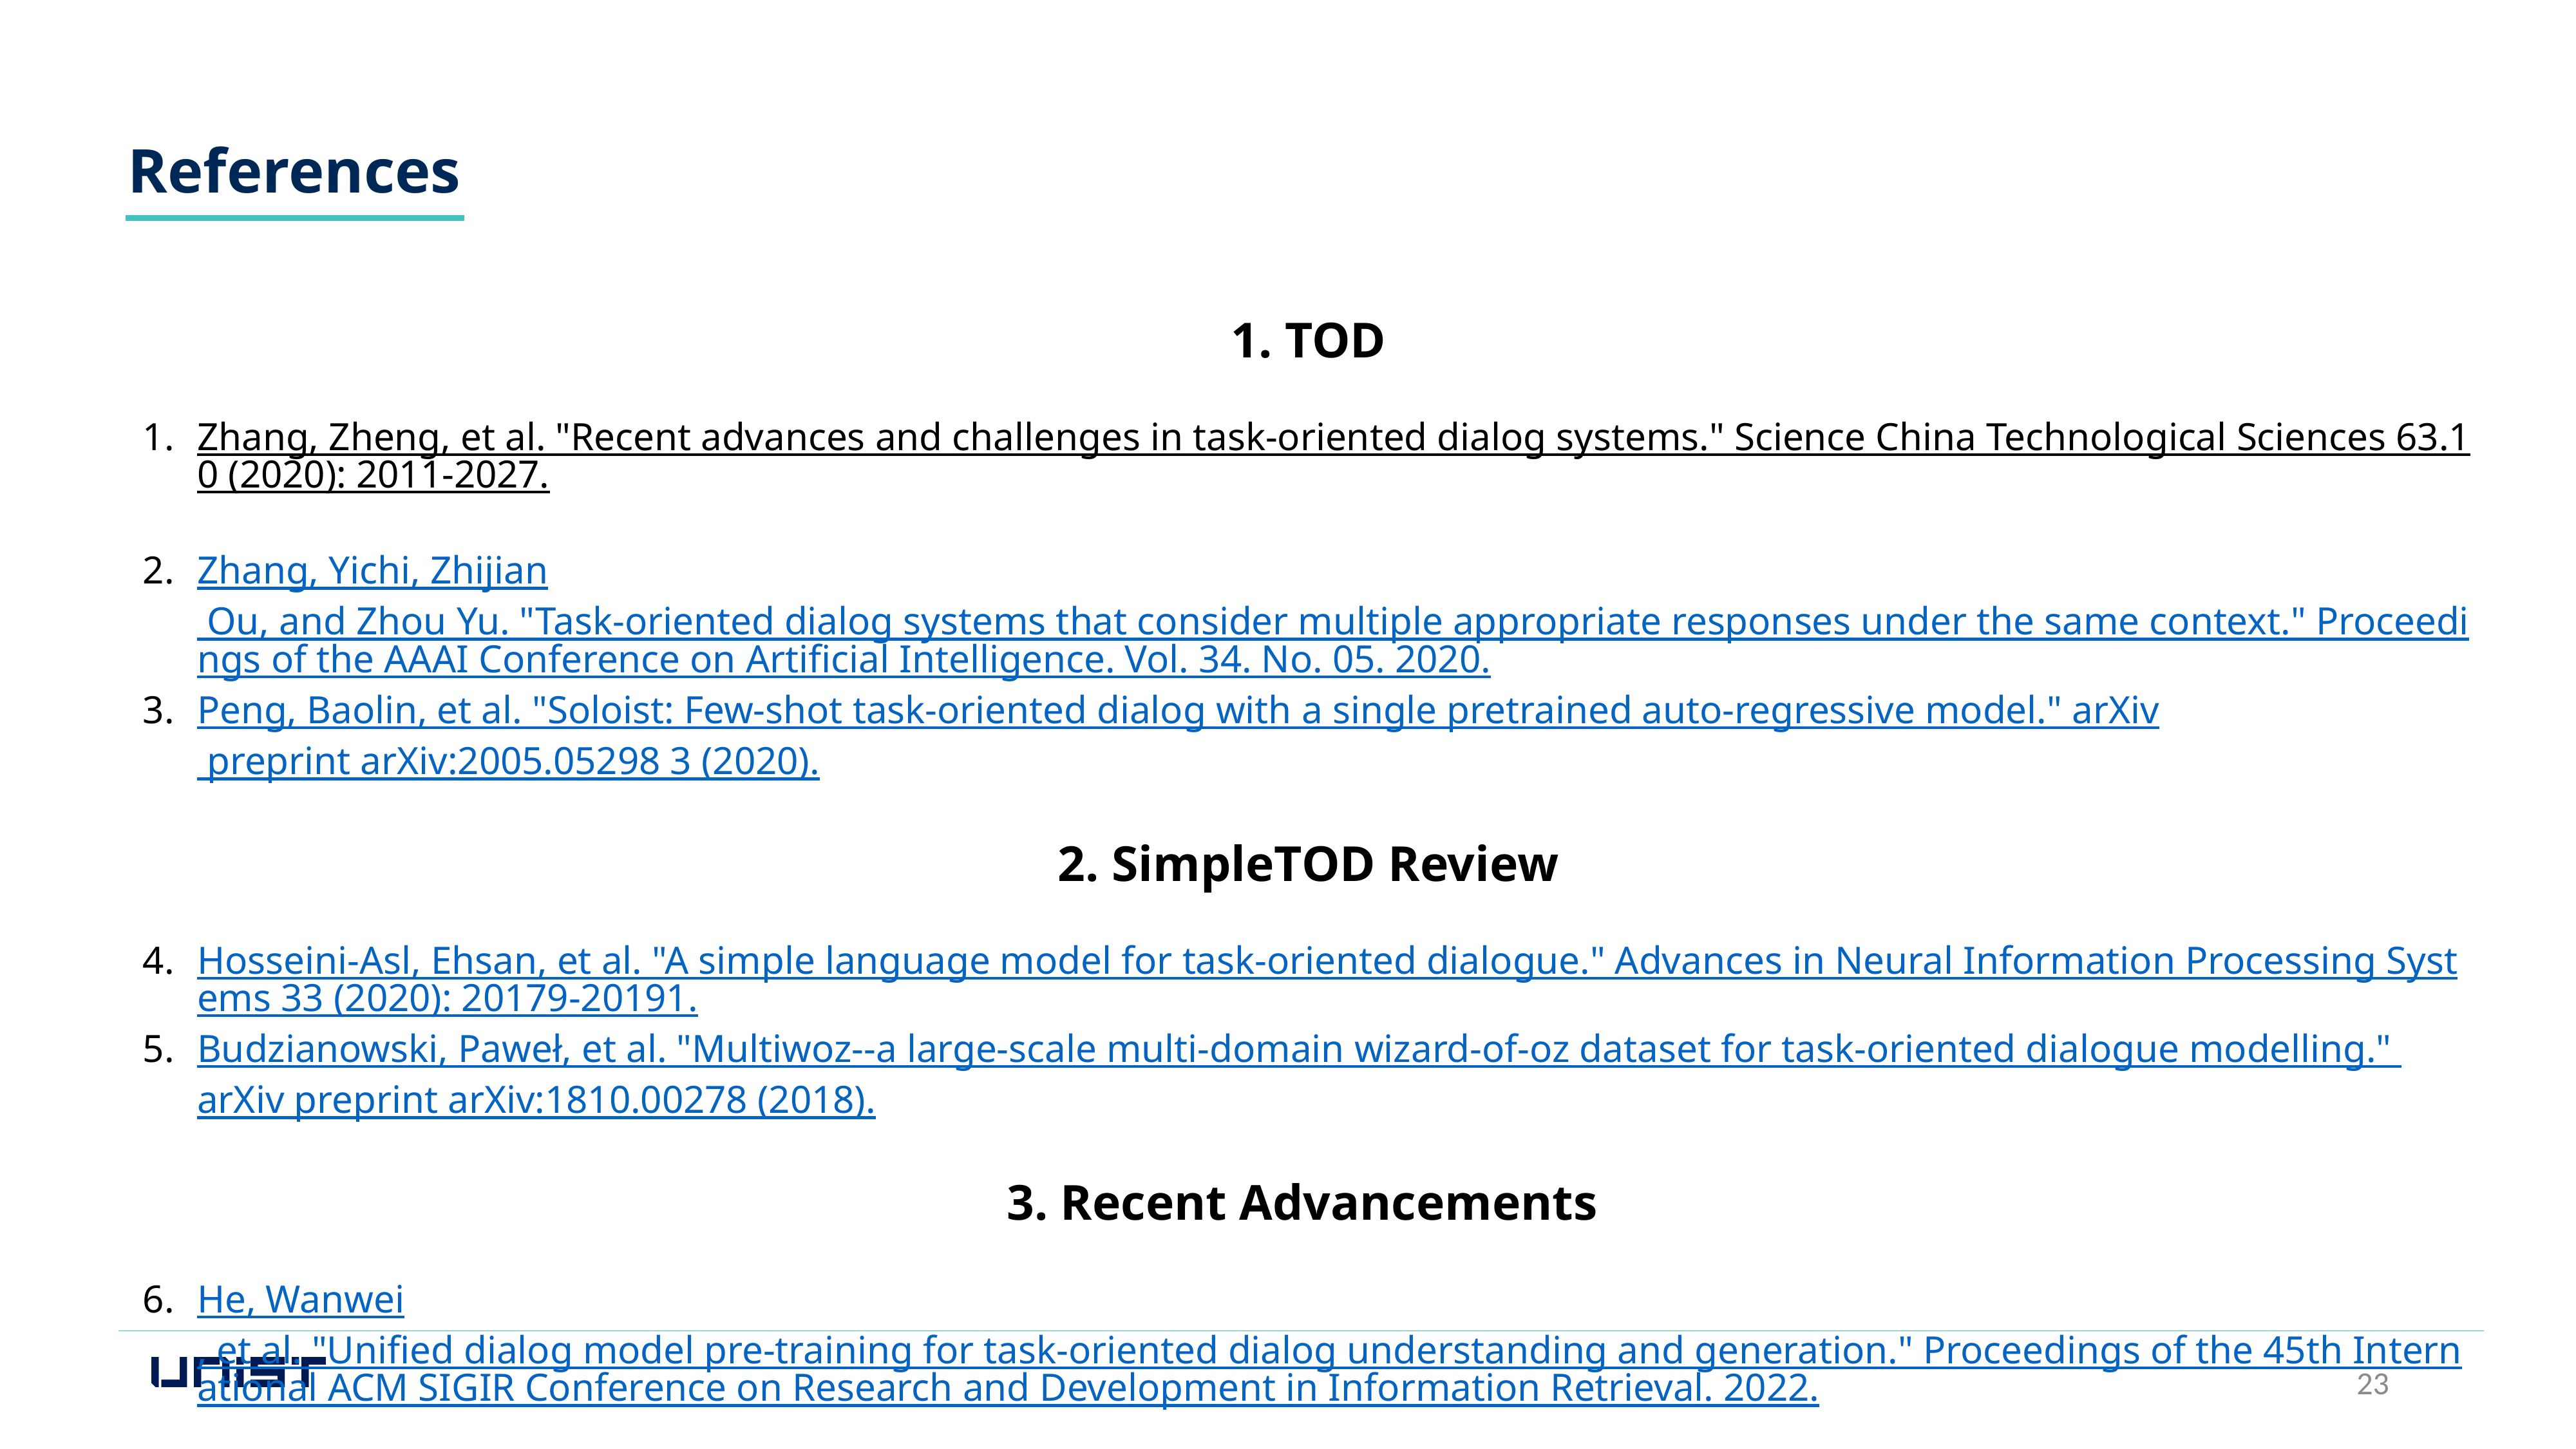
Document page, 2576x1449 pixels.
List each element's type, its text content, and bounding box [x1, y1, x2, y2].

slide_number 23 [1819, 1343, 2399, 1421]
text_box 1. TOD Zhang, Zheng, et al. "Recent advances and challenges in task-oriented dialog systems." Science China Technological Sciences 63.10 (2020): 2011-2027. Zhang, Yichi, Zhijian Ou, and Zhou Yu. "Task-oriented dialog systems that consider multiple appropriate responses under the same context." Proceedings of the AAAI Conference on Artificial Intelligence. Vol. 34. No. 05. 2020. Peng, Baolin, et al. "Soloist: Few-shot task-oriented dialog with a single pretrained auto-regressive model." arXiv preprint arXiv:2005.05298 3 (2020). 2. SimpleTOD Review Hosseini-Asl, Ehsan, et al. "A simple language model for task-oriented dialogue." Advances in Neural Information Processing Systems 33 (2020): 20179-20191. Budzianowski, Paweł, et al. "Multiwoz--a large-scale multi-domain wizard-of-oz dataset for task-oriented dialogue modelling." arXiv preprint arXiv:1810.00278 (2018). 3. Recent Advancements He, Wanwei, et al. "Unified dialog model pre-training for task-oriented dialog understanding and generation." Proceedings of the 45th International ACM SIGIR Conference on Research and Development in Information Retrieval. 2022. [133, 305, 2484, 1269]
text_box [118, 128, 681, 290]
picture [151, 1357, 326, 1387]
